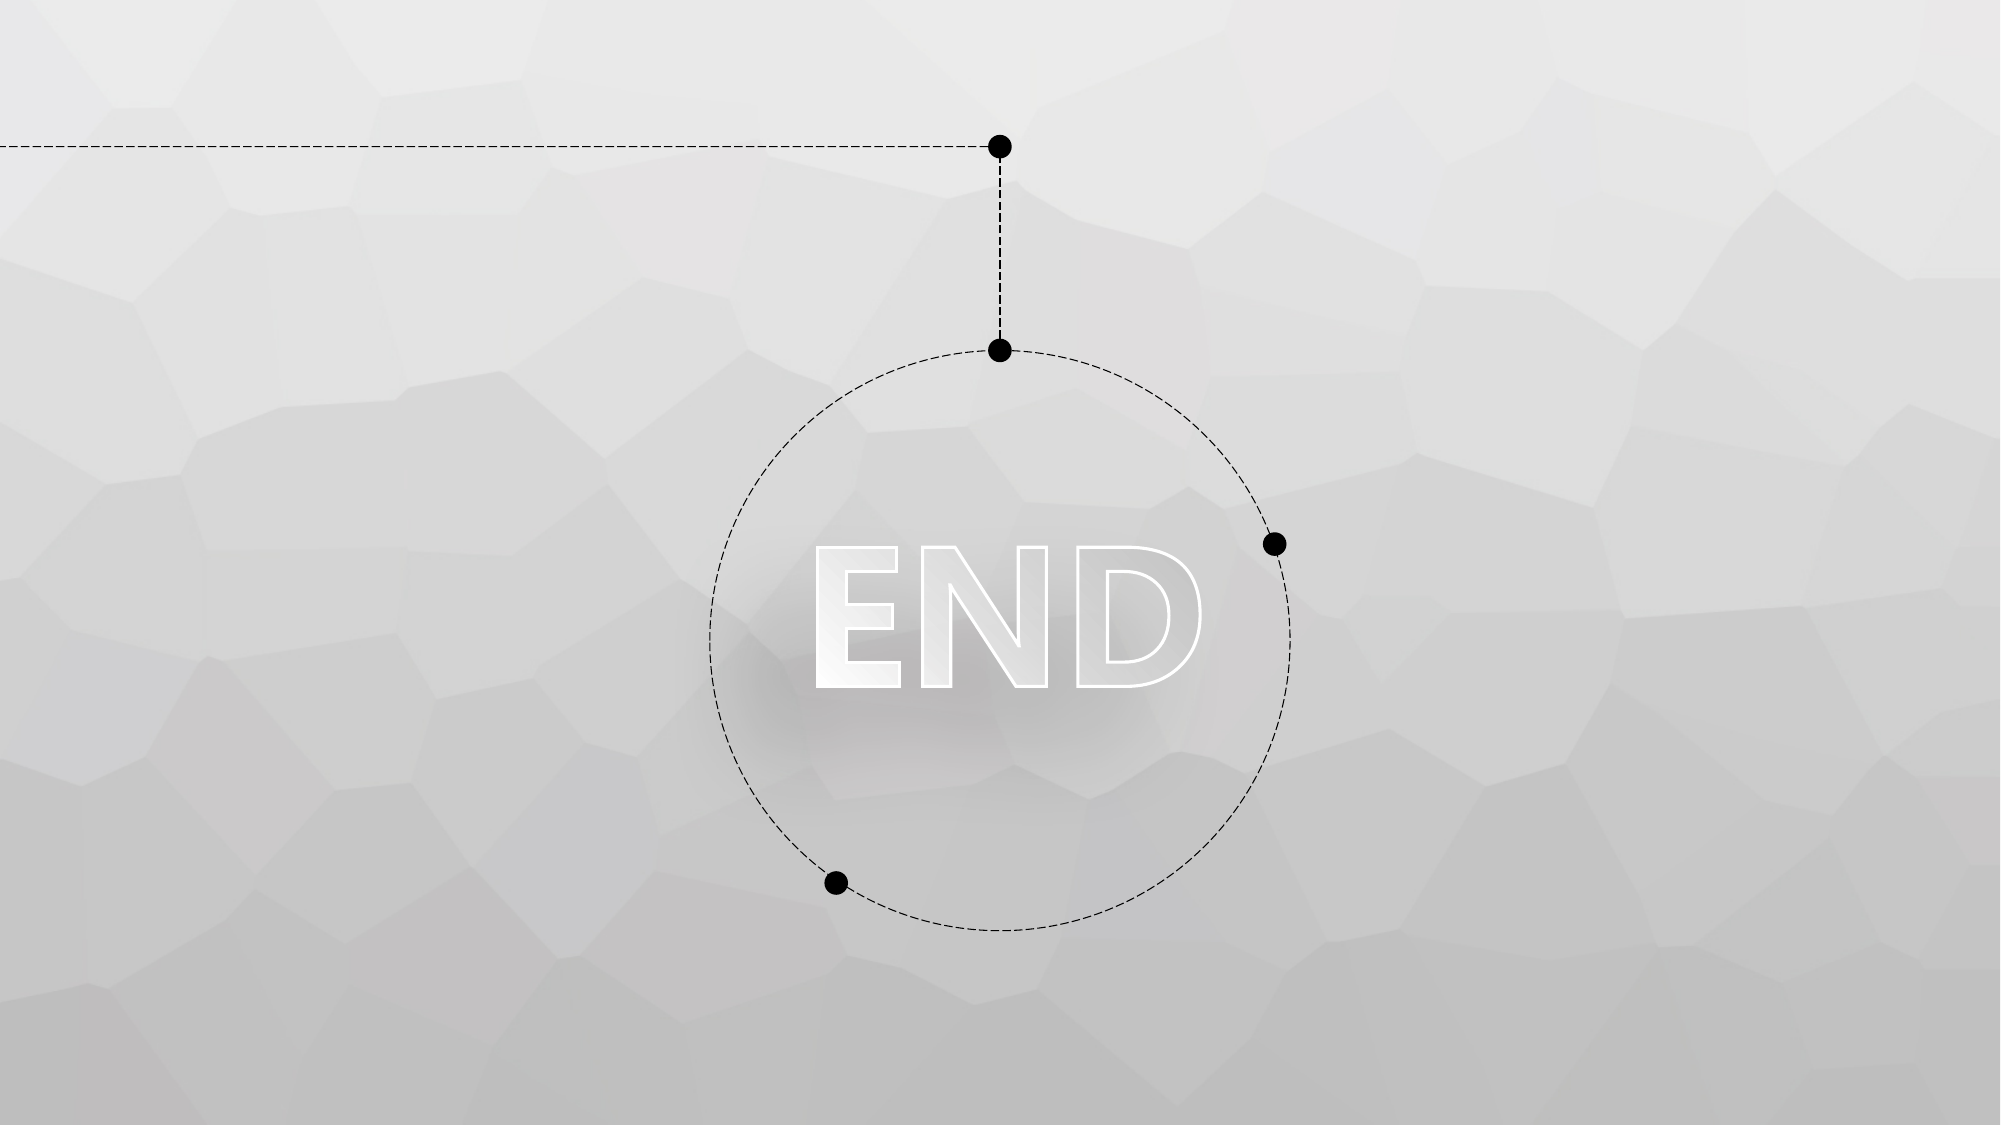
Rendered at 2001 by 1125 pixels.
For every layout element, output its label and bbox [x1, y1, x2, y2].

text_box [987, 337, 1013, 364]
text_box [921, 546, 1048, 688]
text_box [816, 546, 901, 687]
text_box [1261, 531, 1288, 557]
text_box [1076, 546, 1202, 688]
picture [0, 0, 2001, 1125]
text_box [987, 133, 1013, 160]
text_box [823, 870, 850, 896]
text_box [708, 349, 1292, 932]
